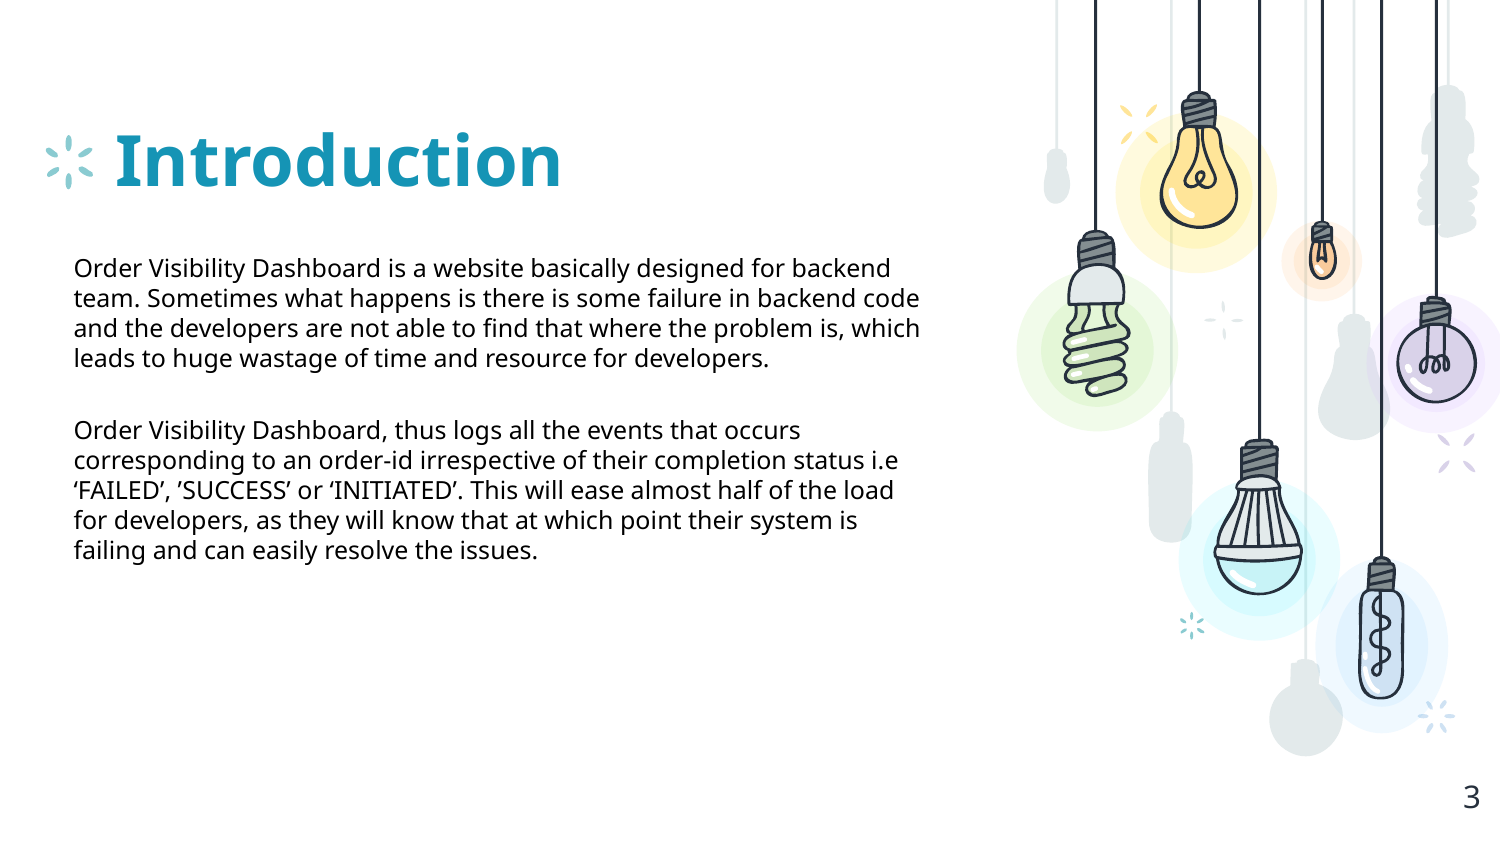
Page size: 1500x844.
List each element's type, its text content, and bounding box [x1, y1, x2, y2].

text_box Order Visibility Dashboard is a website basically designed for backend team. Sometimes what happens is there is some failure in backend code and the developers are not able to find that where the problem is, which leads to huge wastage of time and resource for developers. Order Visibility Dashboard, thus logs all the events that occurs corresponding to an order-id irrespective of their completion status i.e ‘FAILED’, ’SUCCESS’ or ‘INITIATED’. This will ease almost half of the load for developers, as they will know that at which point their system is failing and can easily resolve the issues. [58, 245, 944, 715]
title Introduction [115, 124, 1044, 203]
slide_number 3 [1426, 766, 1482, 832]
